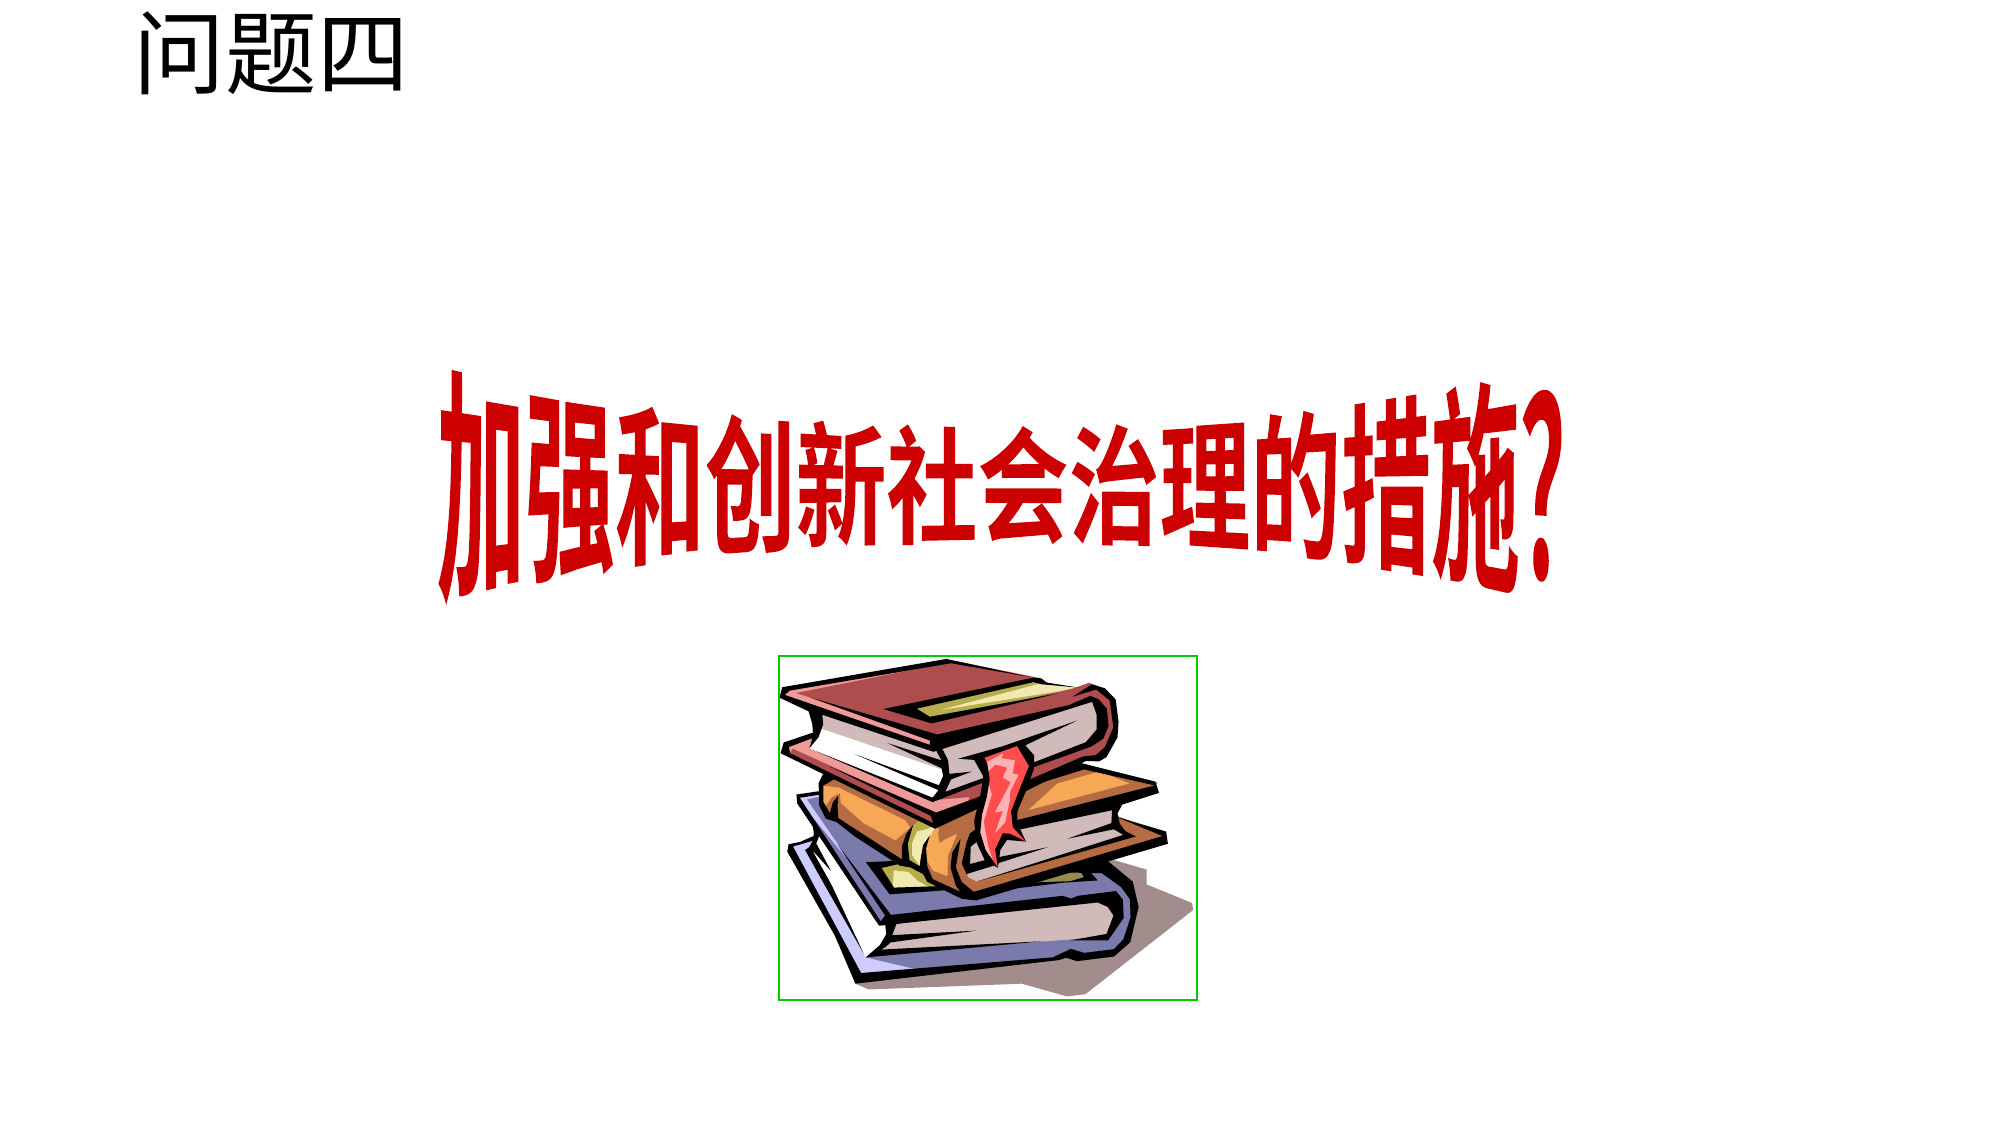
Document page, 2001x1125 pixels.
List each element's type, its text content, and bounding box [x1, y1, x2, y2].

title 问题四 [117, 0, 1919, 188]
picture [779, 656, 1197, 1000]
